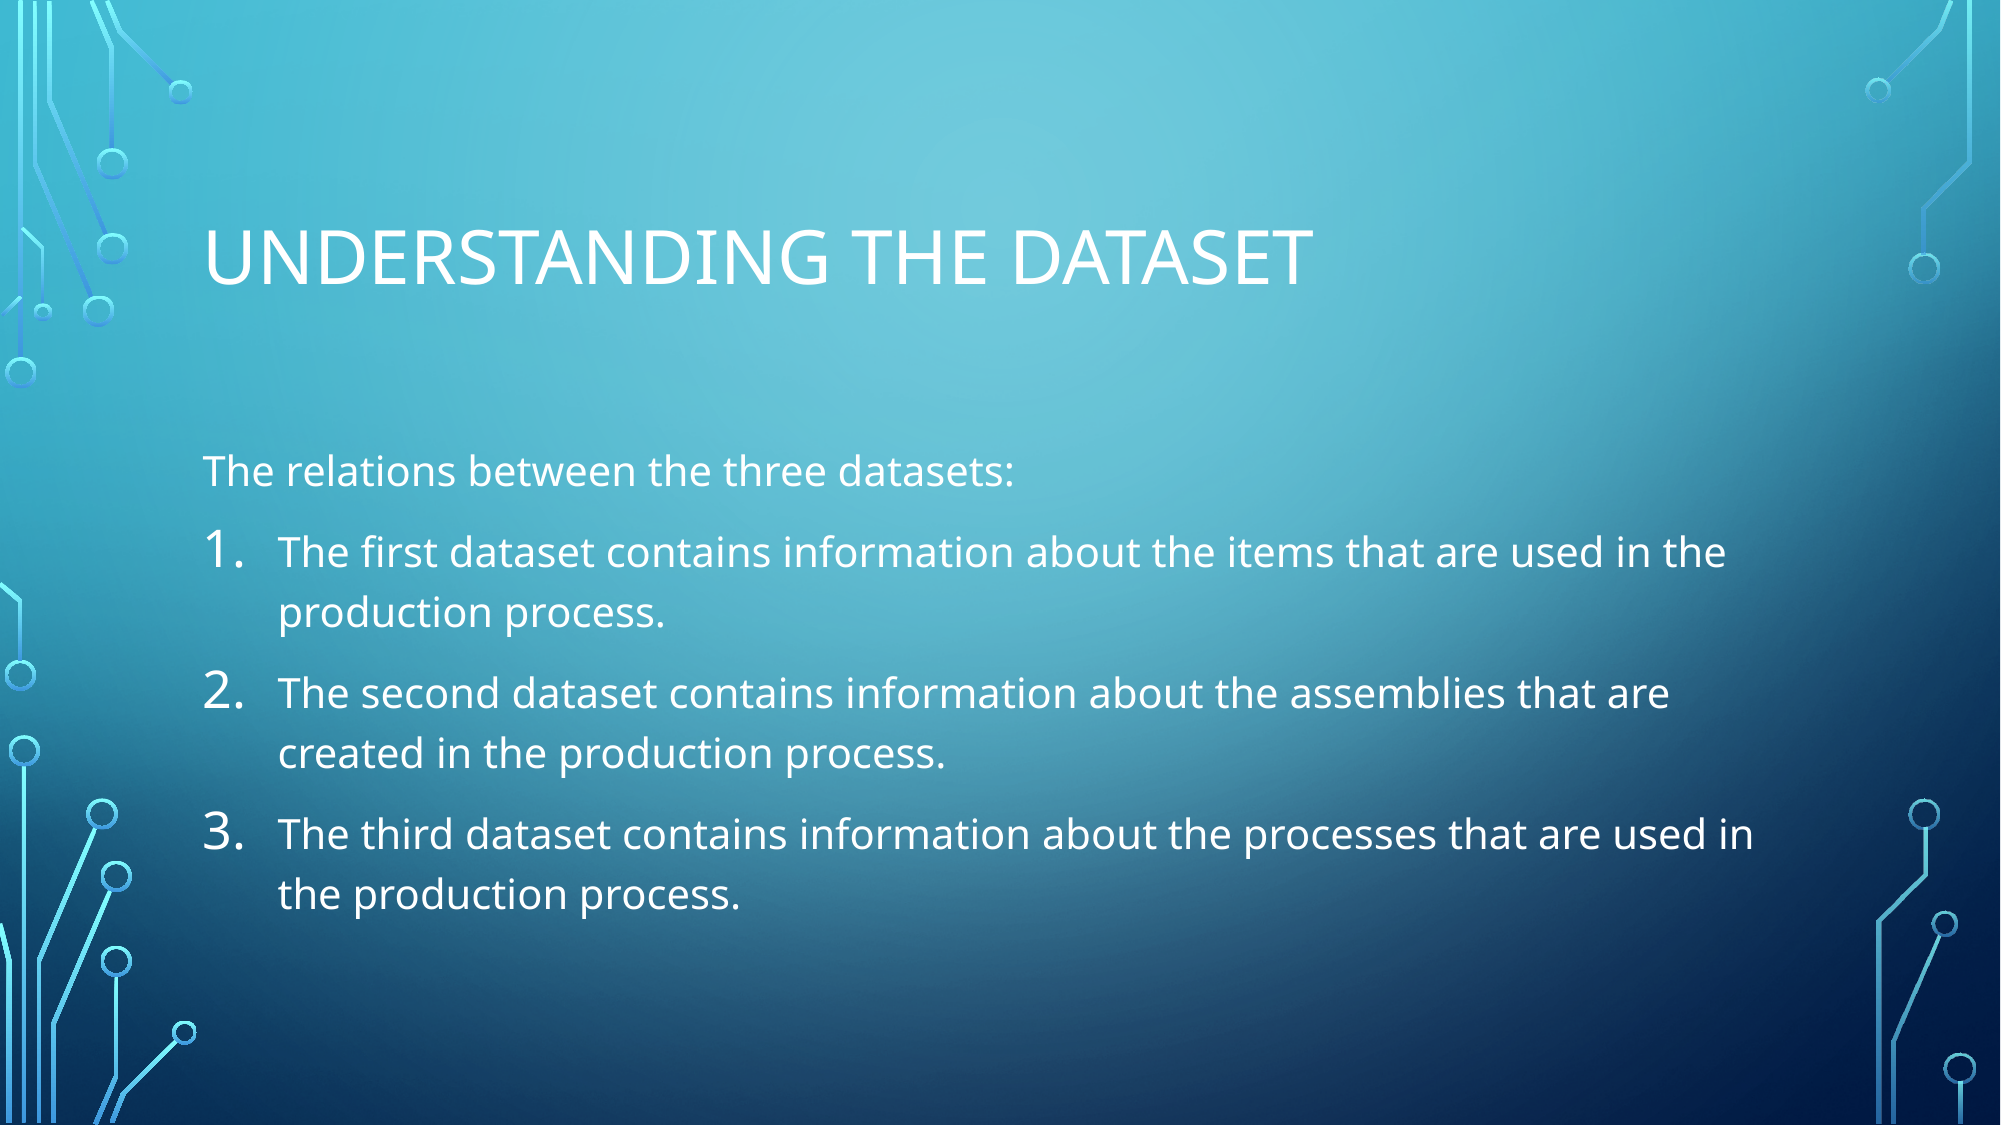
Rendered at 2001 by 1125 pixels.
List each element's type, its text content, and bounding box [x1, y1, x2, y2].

title Understanding the dataset [187, 139, 1813, 382]
list The relations between the three datasets: The first dataset contains information about the items that are used in the production process. The second dataset contains information about the assemblies that are created in the production process. The third dataset contains information about the processes that are used in the production process. [187, 427, 1813, 986]
